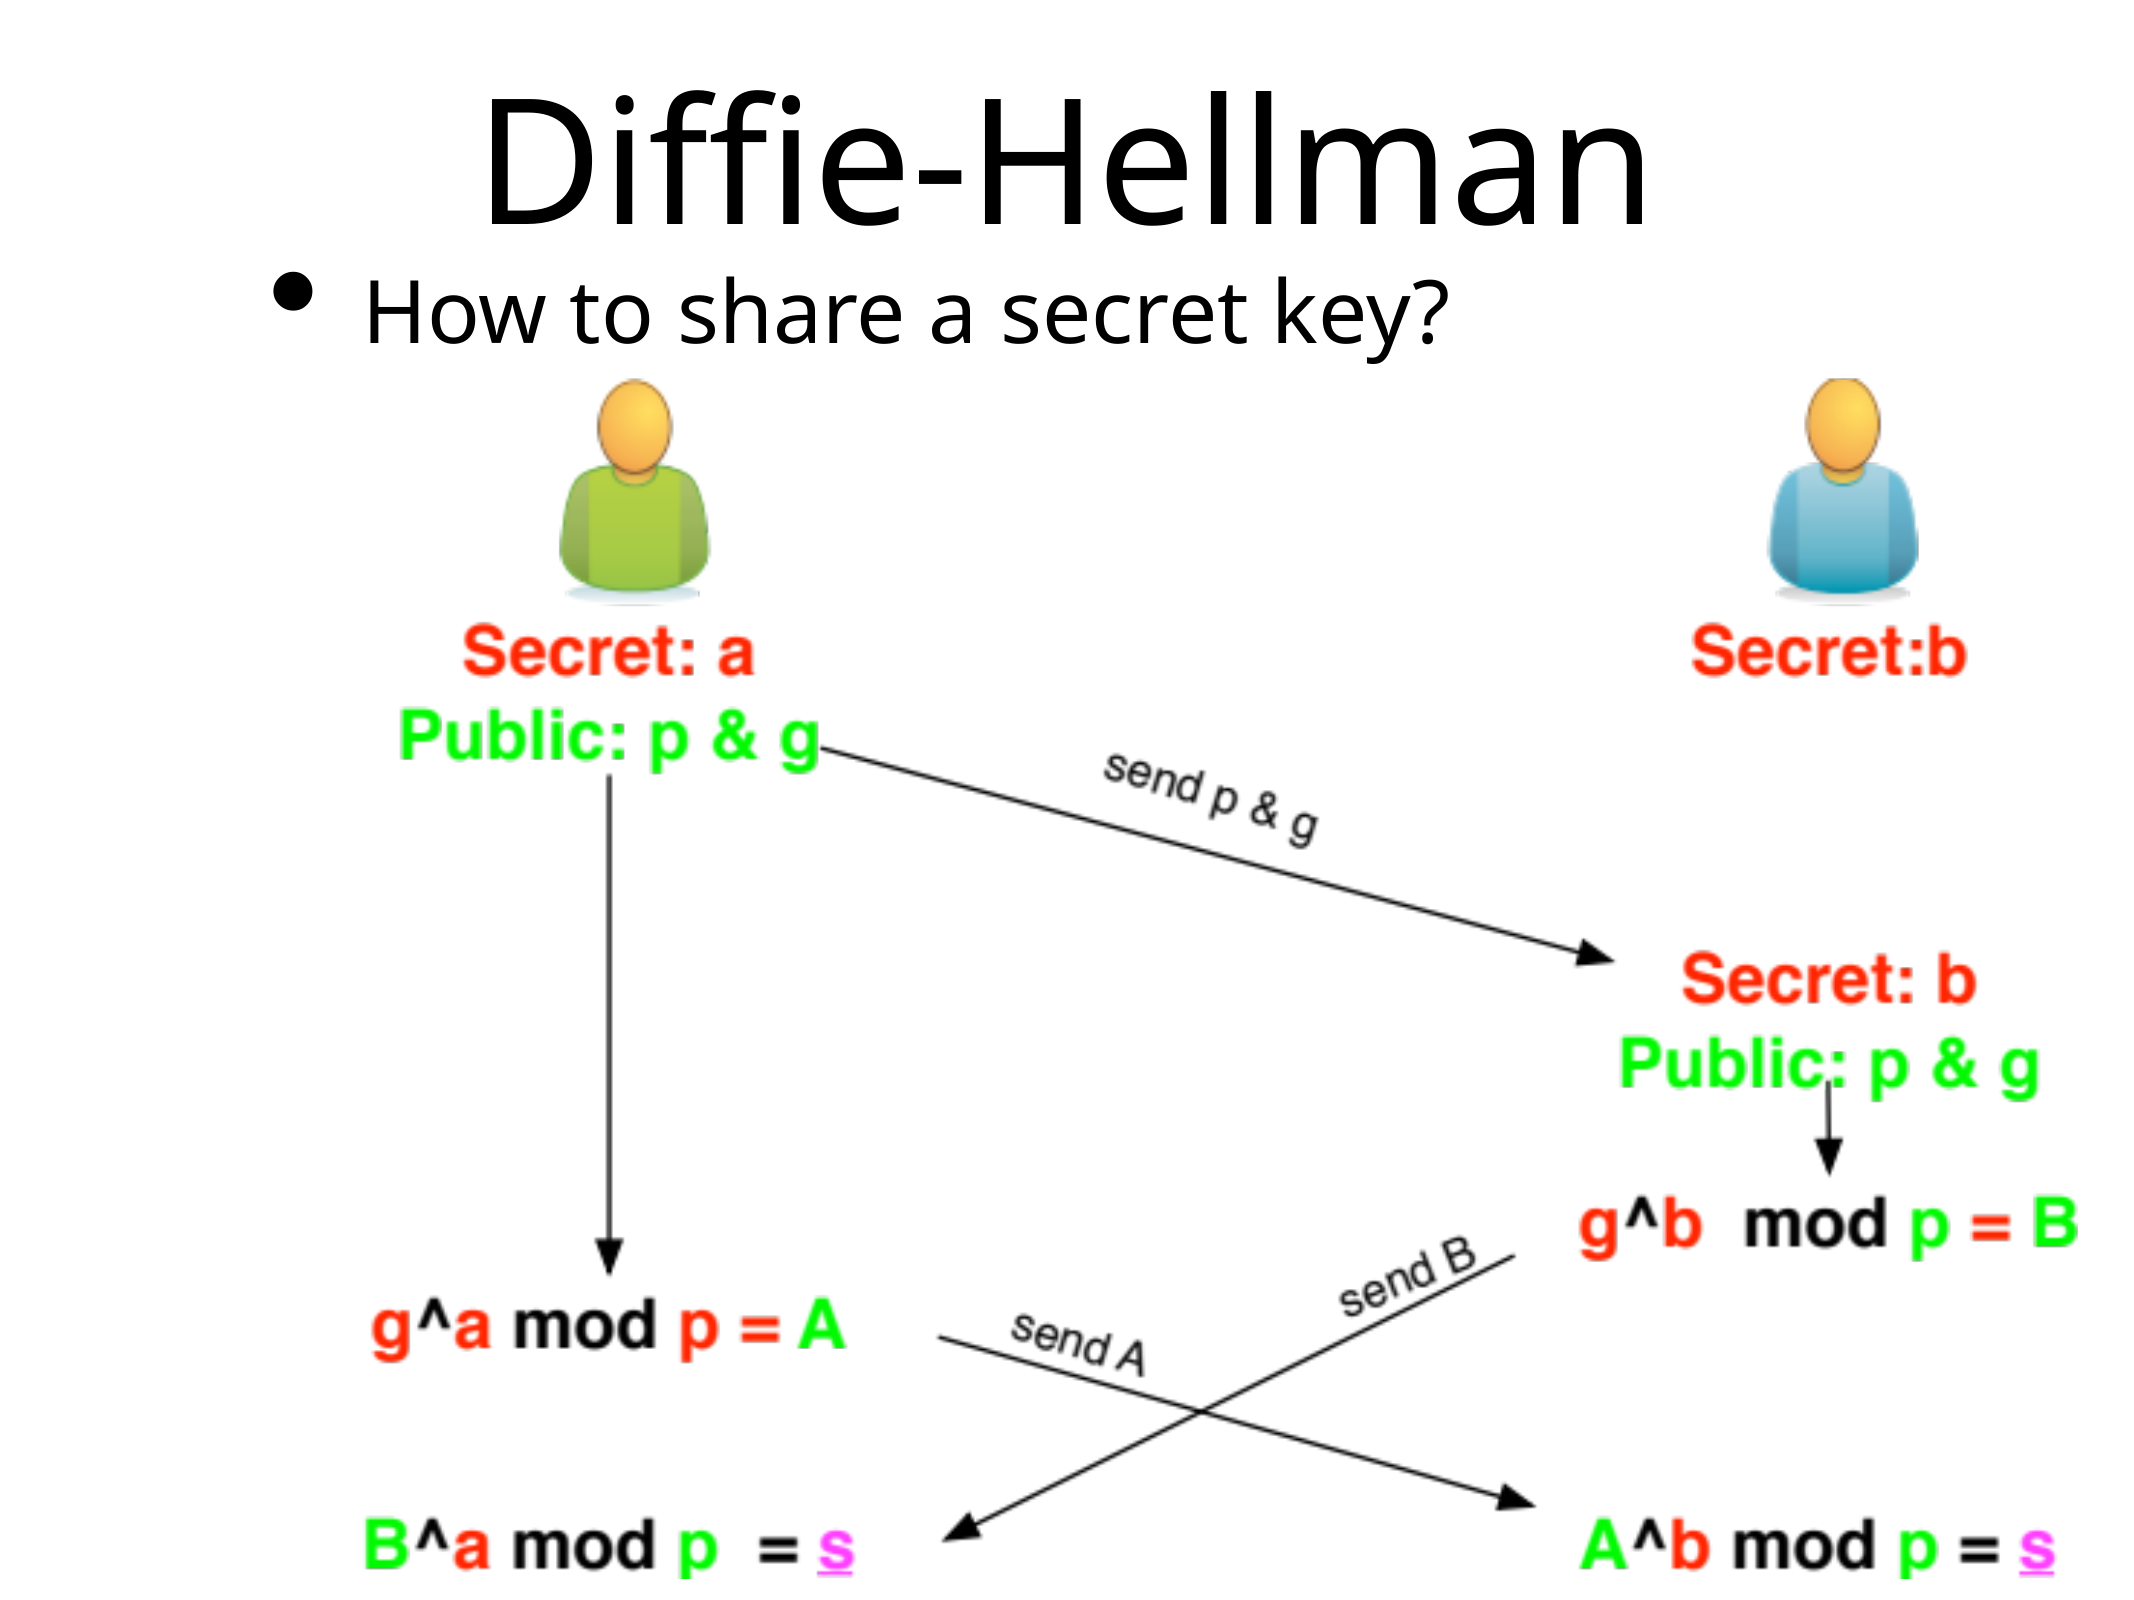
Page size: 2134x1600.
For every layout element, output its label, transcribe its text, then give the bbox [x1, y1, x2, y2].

title Diffie-Hellman [207, 1, 1926, 245]
picture [361, 376, 2079, 1579]
list How to share a secret key? [207, 245, 1926, 373]
